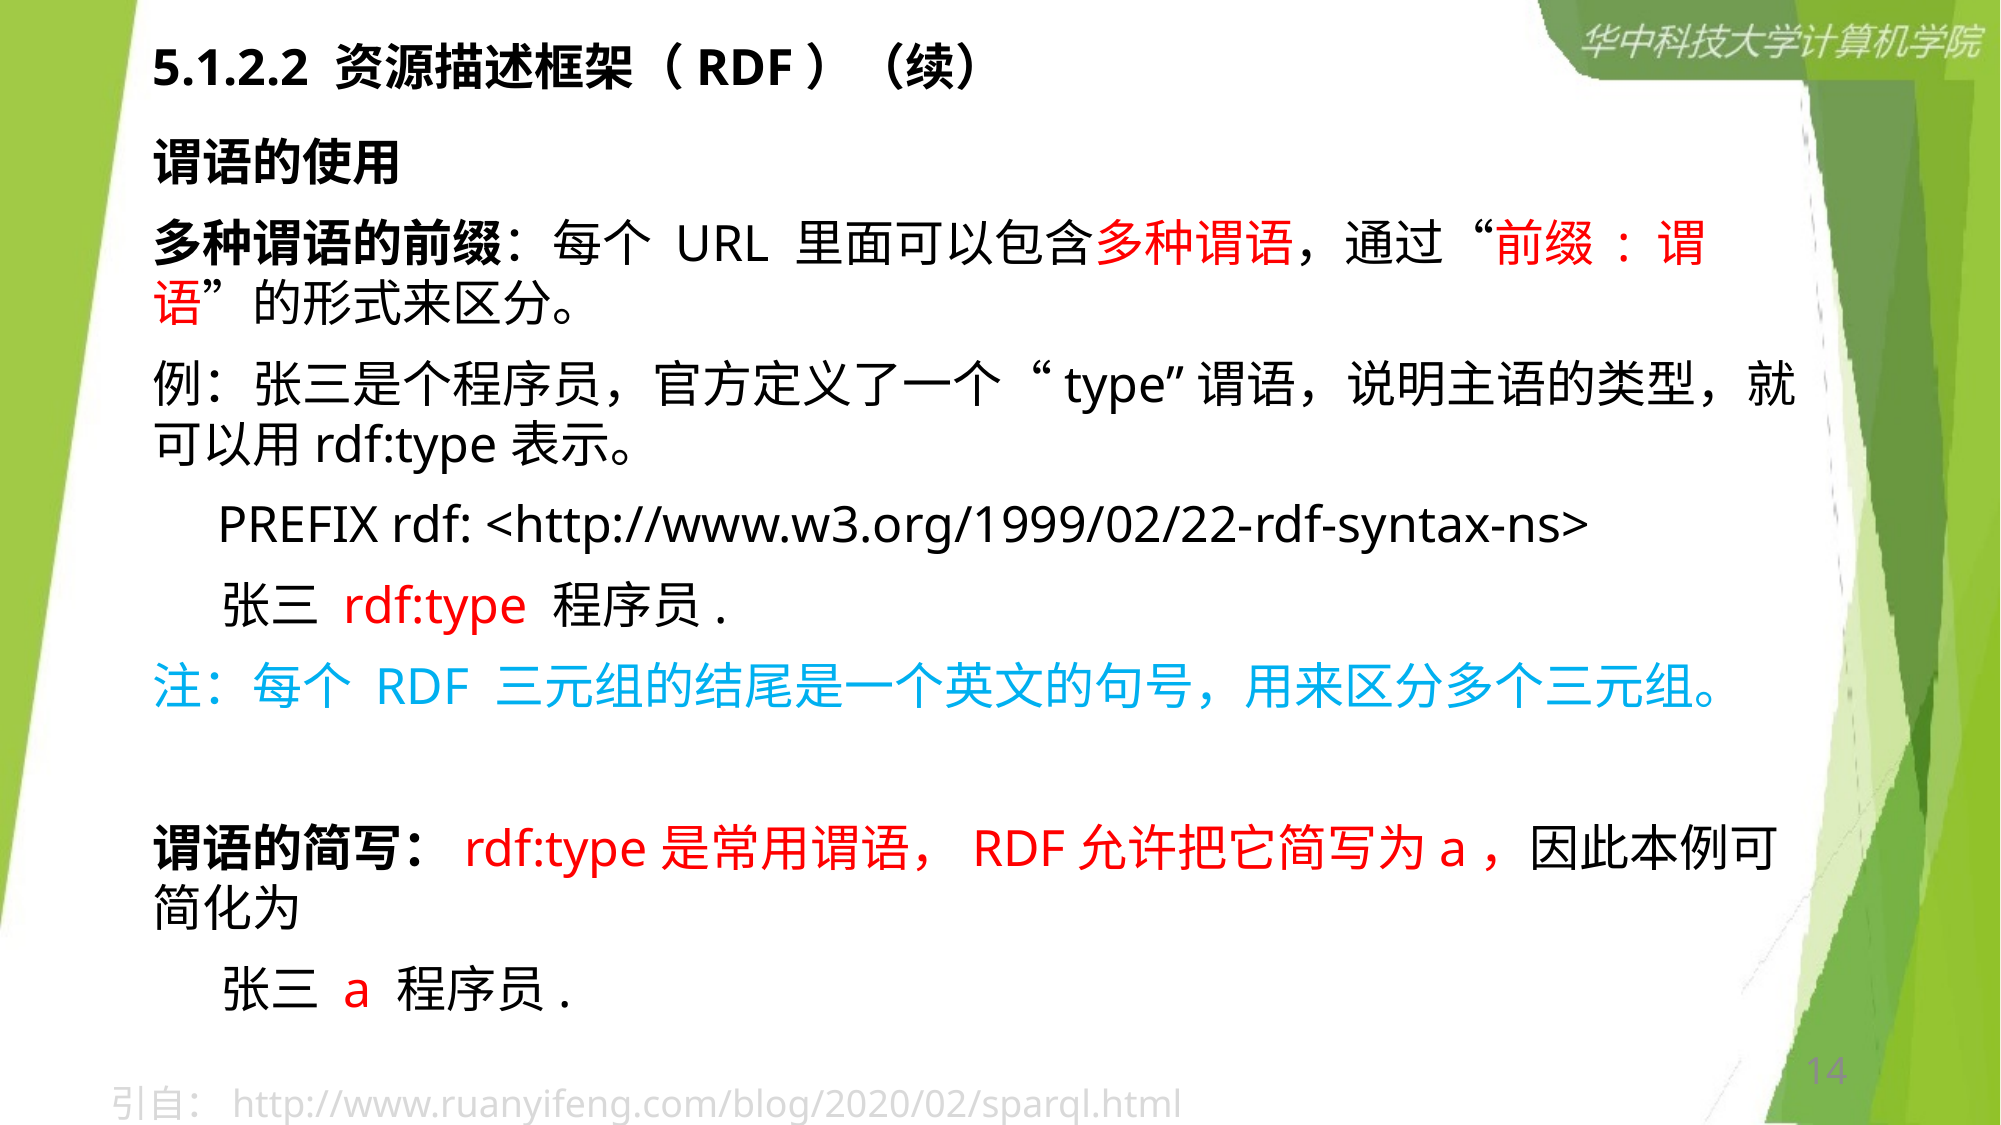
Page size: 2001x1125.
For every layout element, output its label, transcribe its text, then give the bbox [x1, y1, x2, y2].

title 5.1.2.2 资源描述框架（RDF）（续） [137, 16, 1863, 123]
list 谓语的使用 多种谓语的前缀：每个 URL 里面可以包含多种谓语，通过“前缀 : 谓语”的形式来区分。 例：张三是个程序员，官方定义了一个“type”谓语，说明主语的类型，就可以用rdf:type表示。 PREFIX rdf: <http://www.w3.org/1999/02/22-rdf-syntax-ns> 张三 rdf:type 程序员. 注：每个 RDF 三元组的结尾是一个英文的句号，用来区分多个三元组。 谓语的简写：rdf:type是常用谓语，RDF允许把它简写为a，因此本例可简化为 张三 a 程序员. [137, 122, 1814, 1057]
picture [0, 0, 2001, 1125]
slide_number 14 [1412, 1042, 1863, 1103]
text_box 引自：http://www.ruanyifeng.com/blog/2020/02/sparql.html [95, 1072, 1198, 1125]
